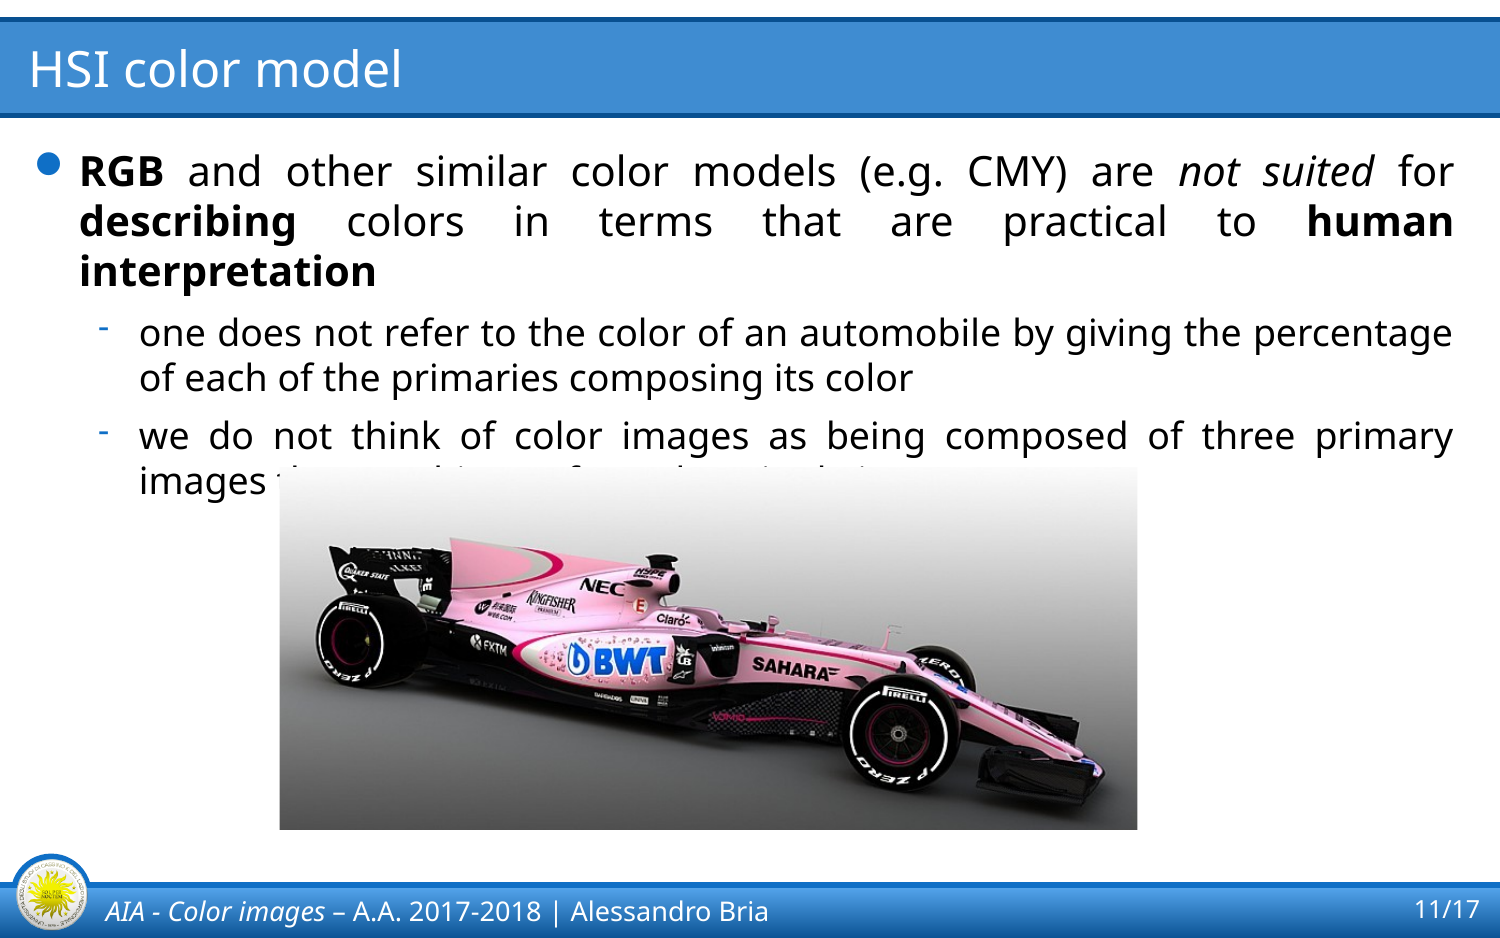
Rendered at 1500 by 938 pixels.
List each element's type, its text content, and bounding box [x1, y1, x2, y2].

picture [279, 466, 1138, 830]
picture [15, 858, 88, 931]
title HSI color model [0, 18, 1500, 117]
list RGB and other similar color models (e.g. CMY) are not suited for describing colors in terms that are practical to human interpretation one does not refer to the color of an automobile by giving the percentage of each of the primaries composing its color we do not think of color images as being composed of three primary images that combine to form that single image [33, 126, 1455, 857]
